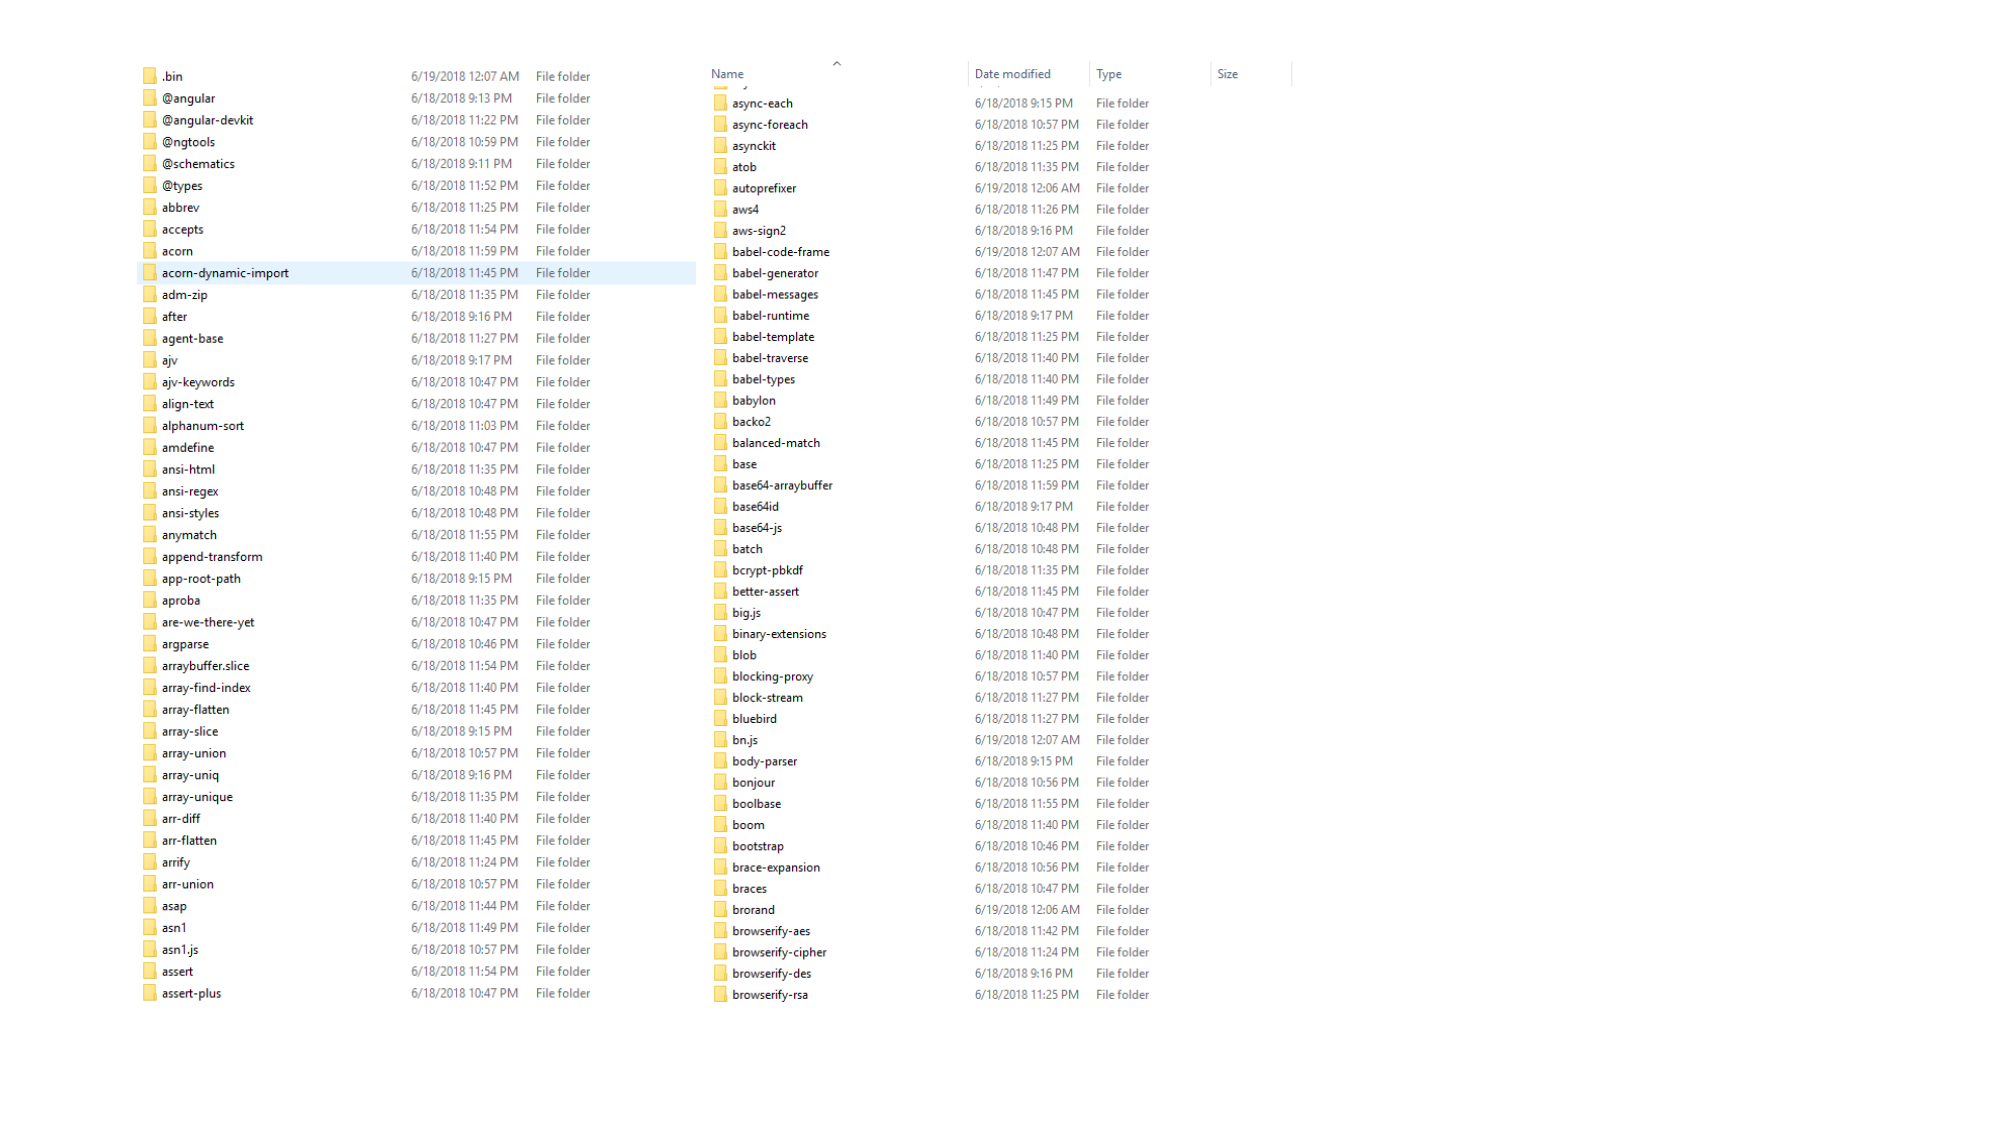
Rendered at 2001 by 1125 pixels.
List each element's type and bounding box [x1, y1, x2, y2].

list [137, 59, 696, 1009]
picture [696, 59, 1355, 1010]
